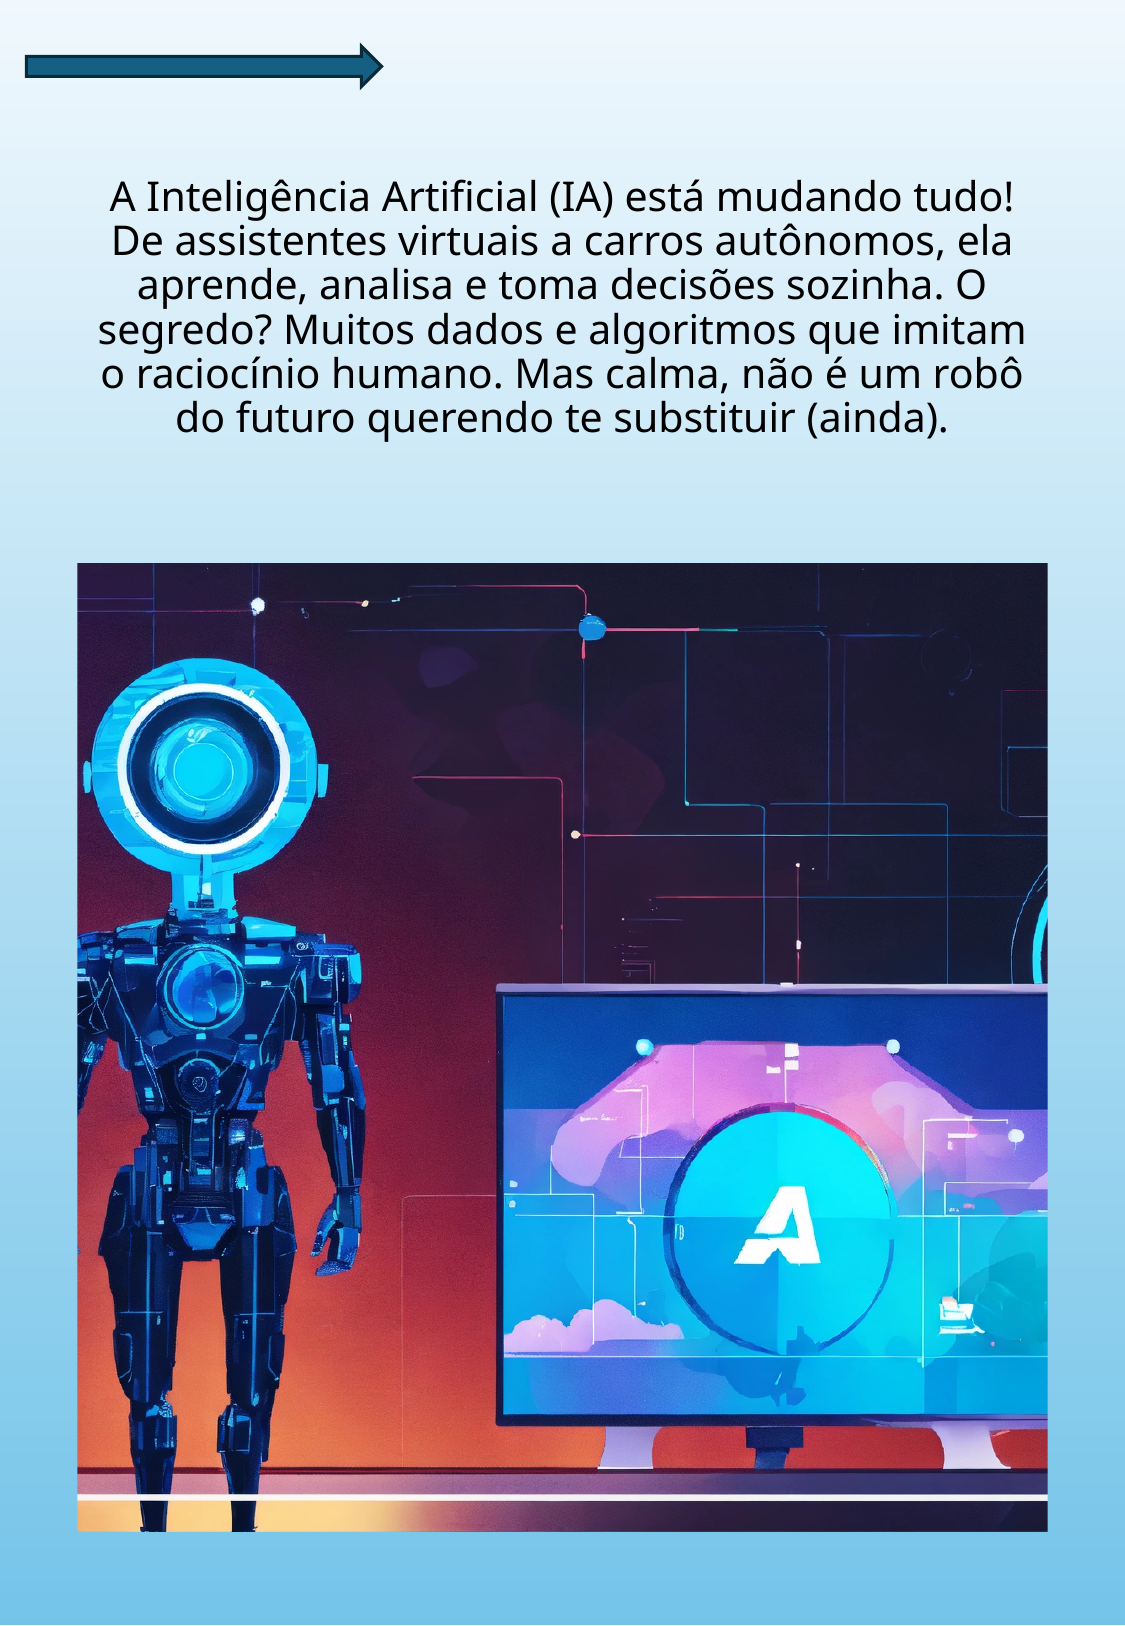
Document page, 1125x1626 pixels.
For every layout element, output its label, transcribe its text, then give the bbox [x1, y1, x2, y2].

title A Inteligência Artificial (IA) está mudando tudo! De assistentes virtuais a carros autônomos, ela aprende, analisa e toma decisões sozinha. O segredo? Muitos dados e algoritmos que imitam o raciocínio humano. Mas calma, não é um robô do futuro querendo te substituir (ainda). [77, 168, 1048, 483]
picture [76, 563, 1049, 1532]
text_box [24, 42, 384, 91]
